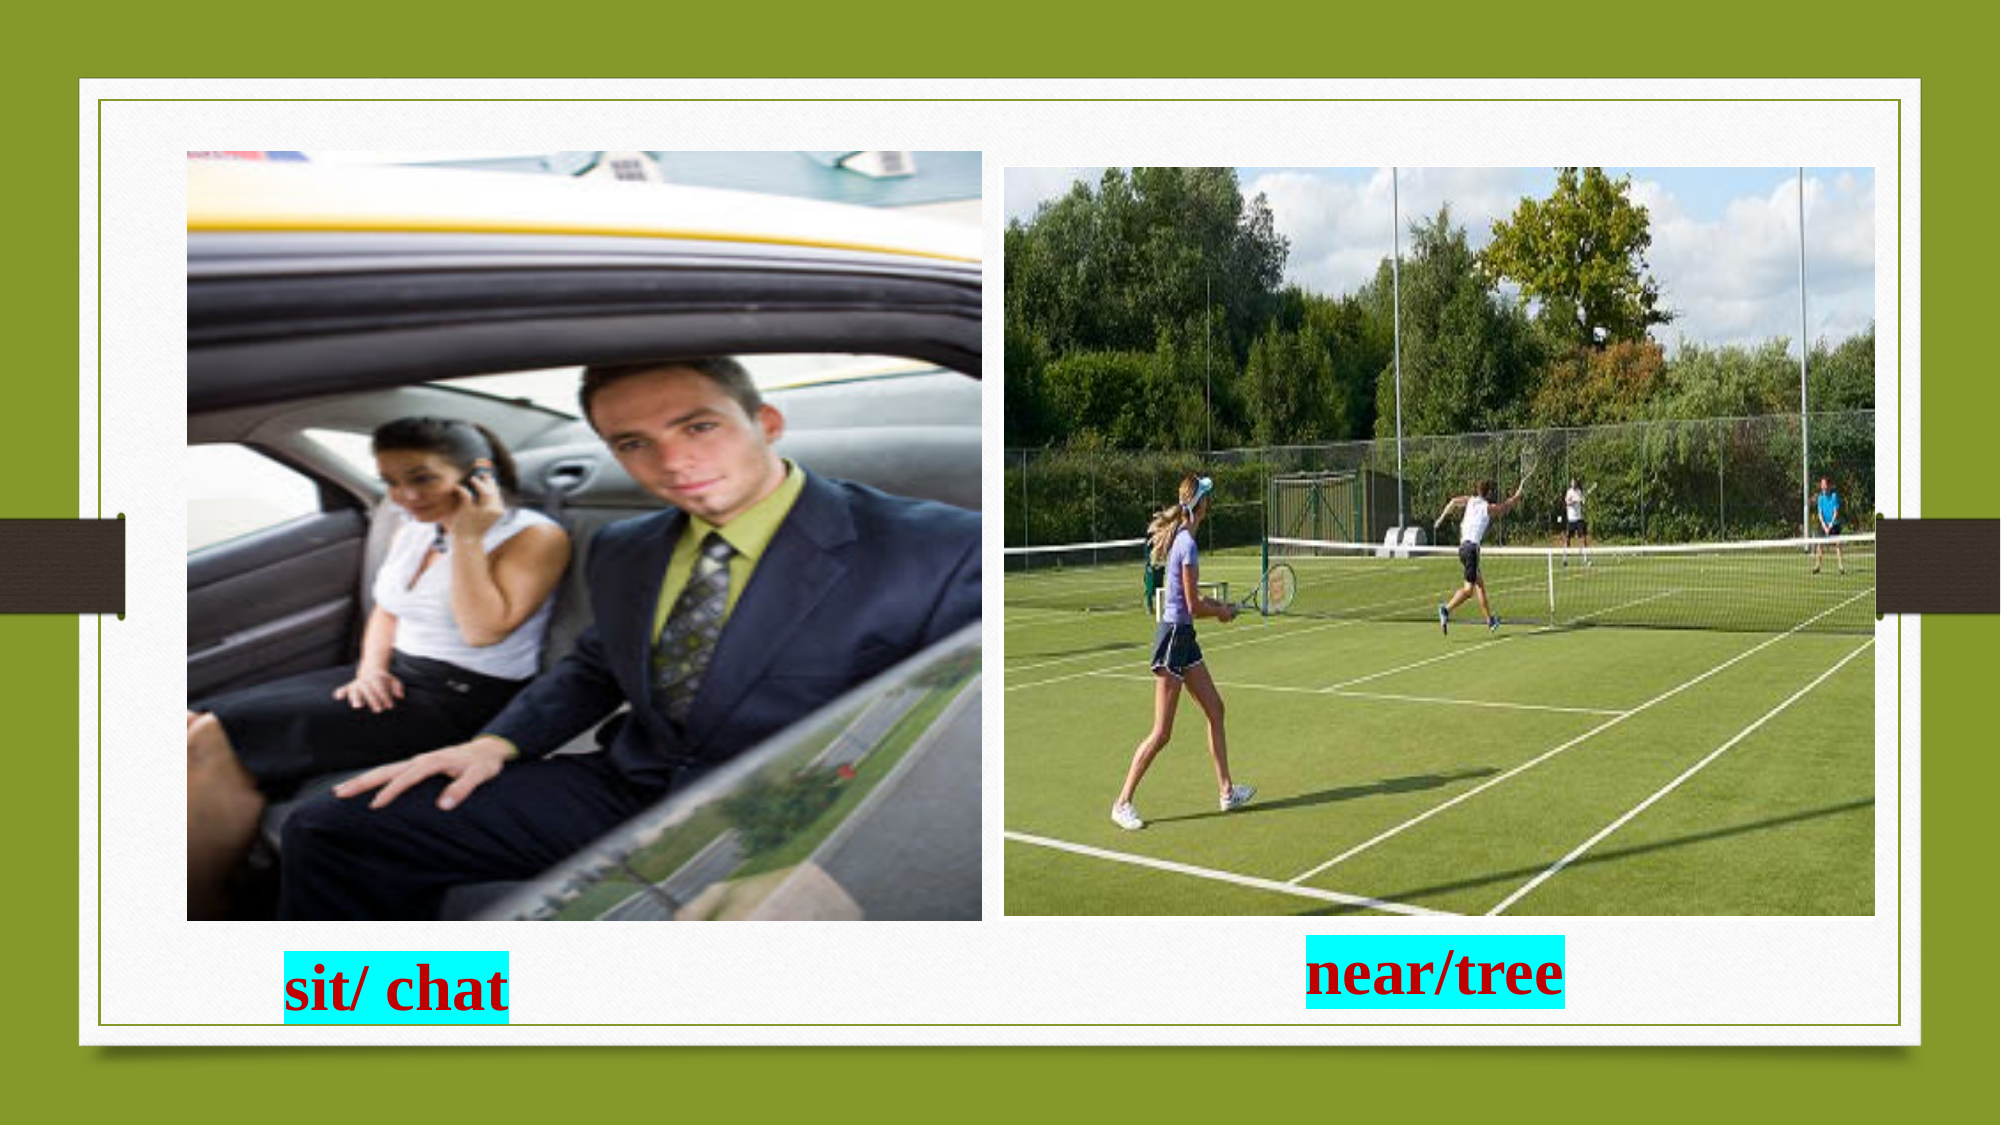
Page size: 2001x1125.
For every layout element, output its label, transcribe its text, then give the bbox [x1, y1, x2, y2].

picture [0, 0, 2001, 1125]
text_box near/tree [1291, 921, 1580, 1016]
text_box sit/ chat [269, 935, 524, 1031]
